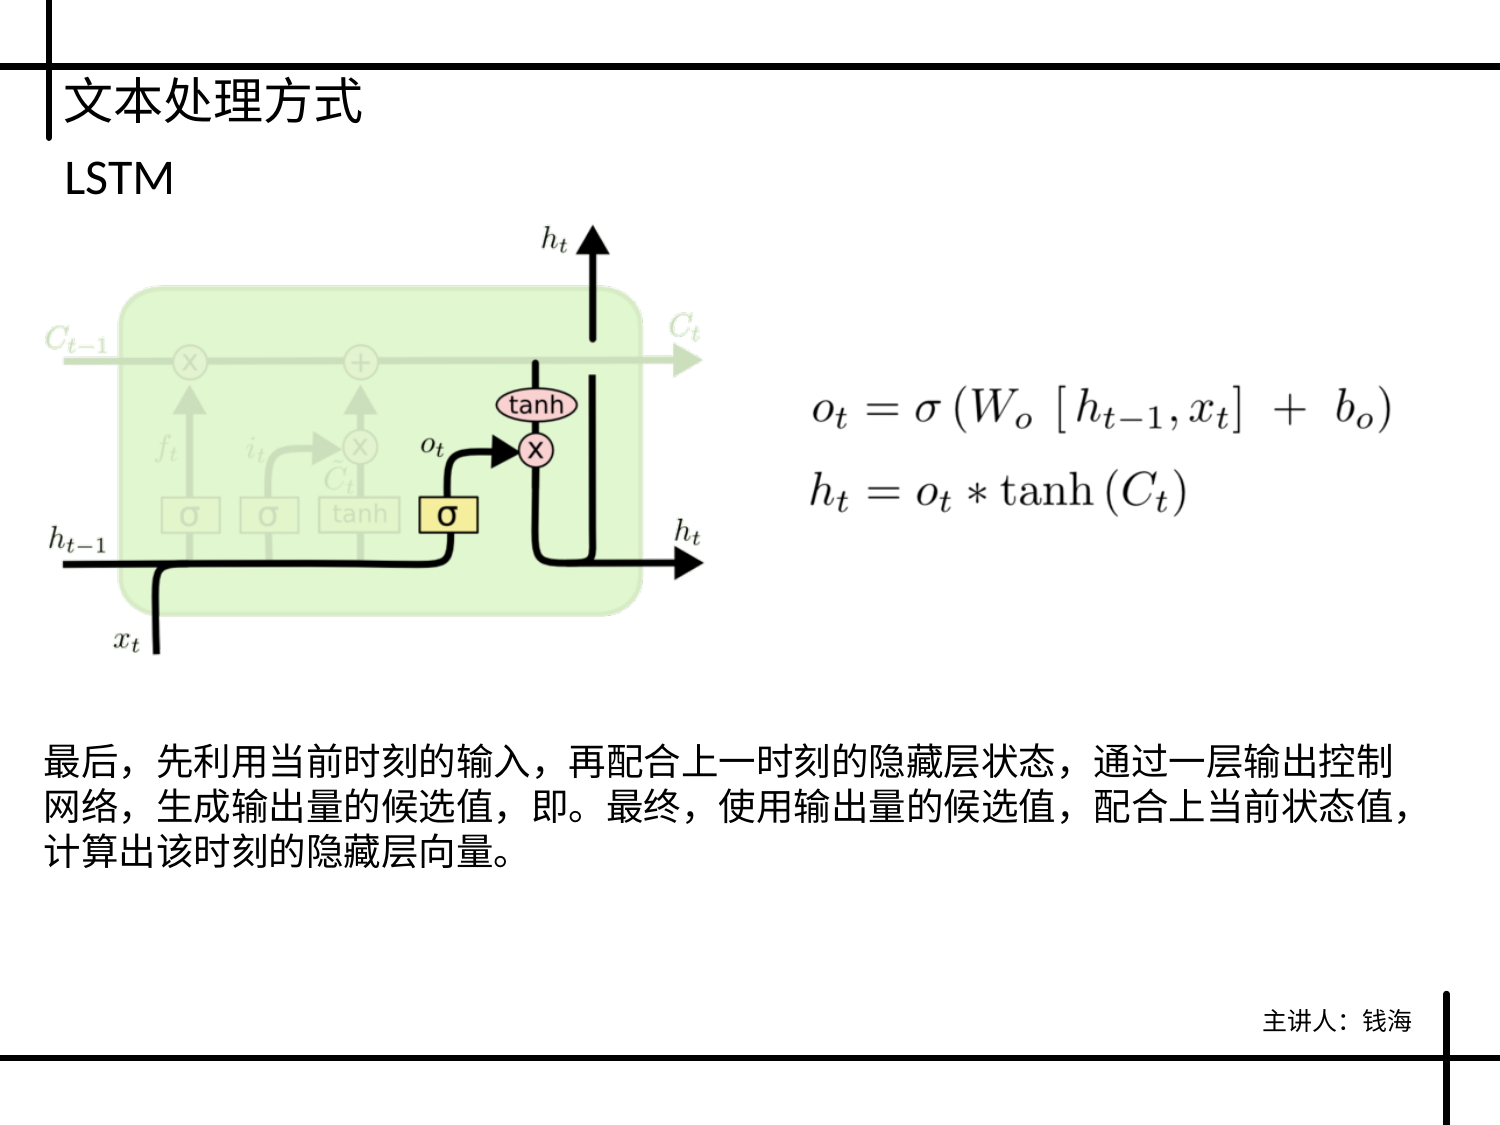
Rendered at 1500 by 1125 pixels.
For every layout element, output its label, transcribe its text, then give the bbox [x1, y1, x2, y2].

list 文本处理方式 [48, 68, 1231, 138]
picture [28, 212, 1472, 659]
text_box LSTM [49, 137, 191, 212]
